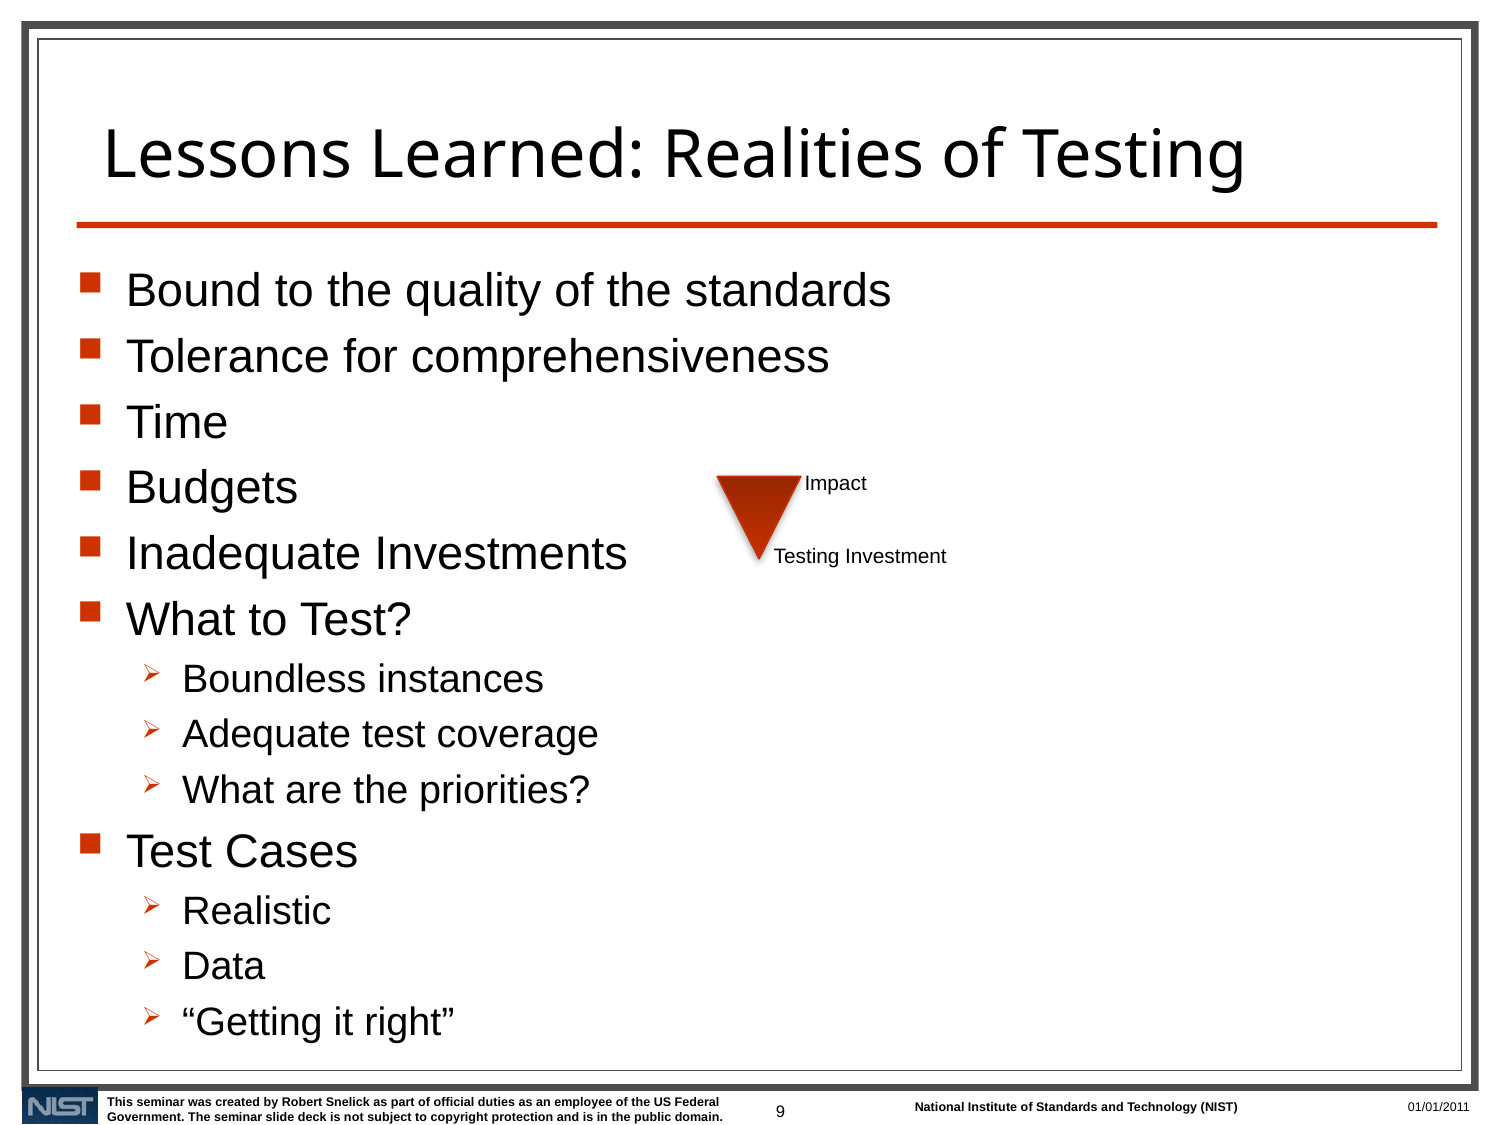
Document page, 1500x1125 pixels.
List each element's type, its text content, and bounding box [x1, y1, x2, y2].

picture [22, 1087, 98, 1124]
text_box [716, 475, 789, 559]
list Bound to the quality of the standards Tolerance for comprehensiveness Time Budgets Inadequate Investments What to Test? Boundless instances Adequate test coverage What are the priorities? Test Cases Realistic Data “Getting it right” [62, 251, 1438, 1057]
slide_number 9 [712, 1071, 801, 1125]
text_box Impact [789, 462, 922, 503]
text_box Testing Investment [758, 535, 998, 575]
title Lessons Learned: Realities of Testing [87, 62, 1426, 199]
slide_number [1392, 1090, 1488, 1115]
